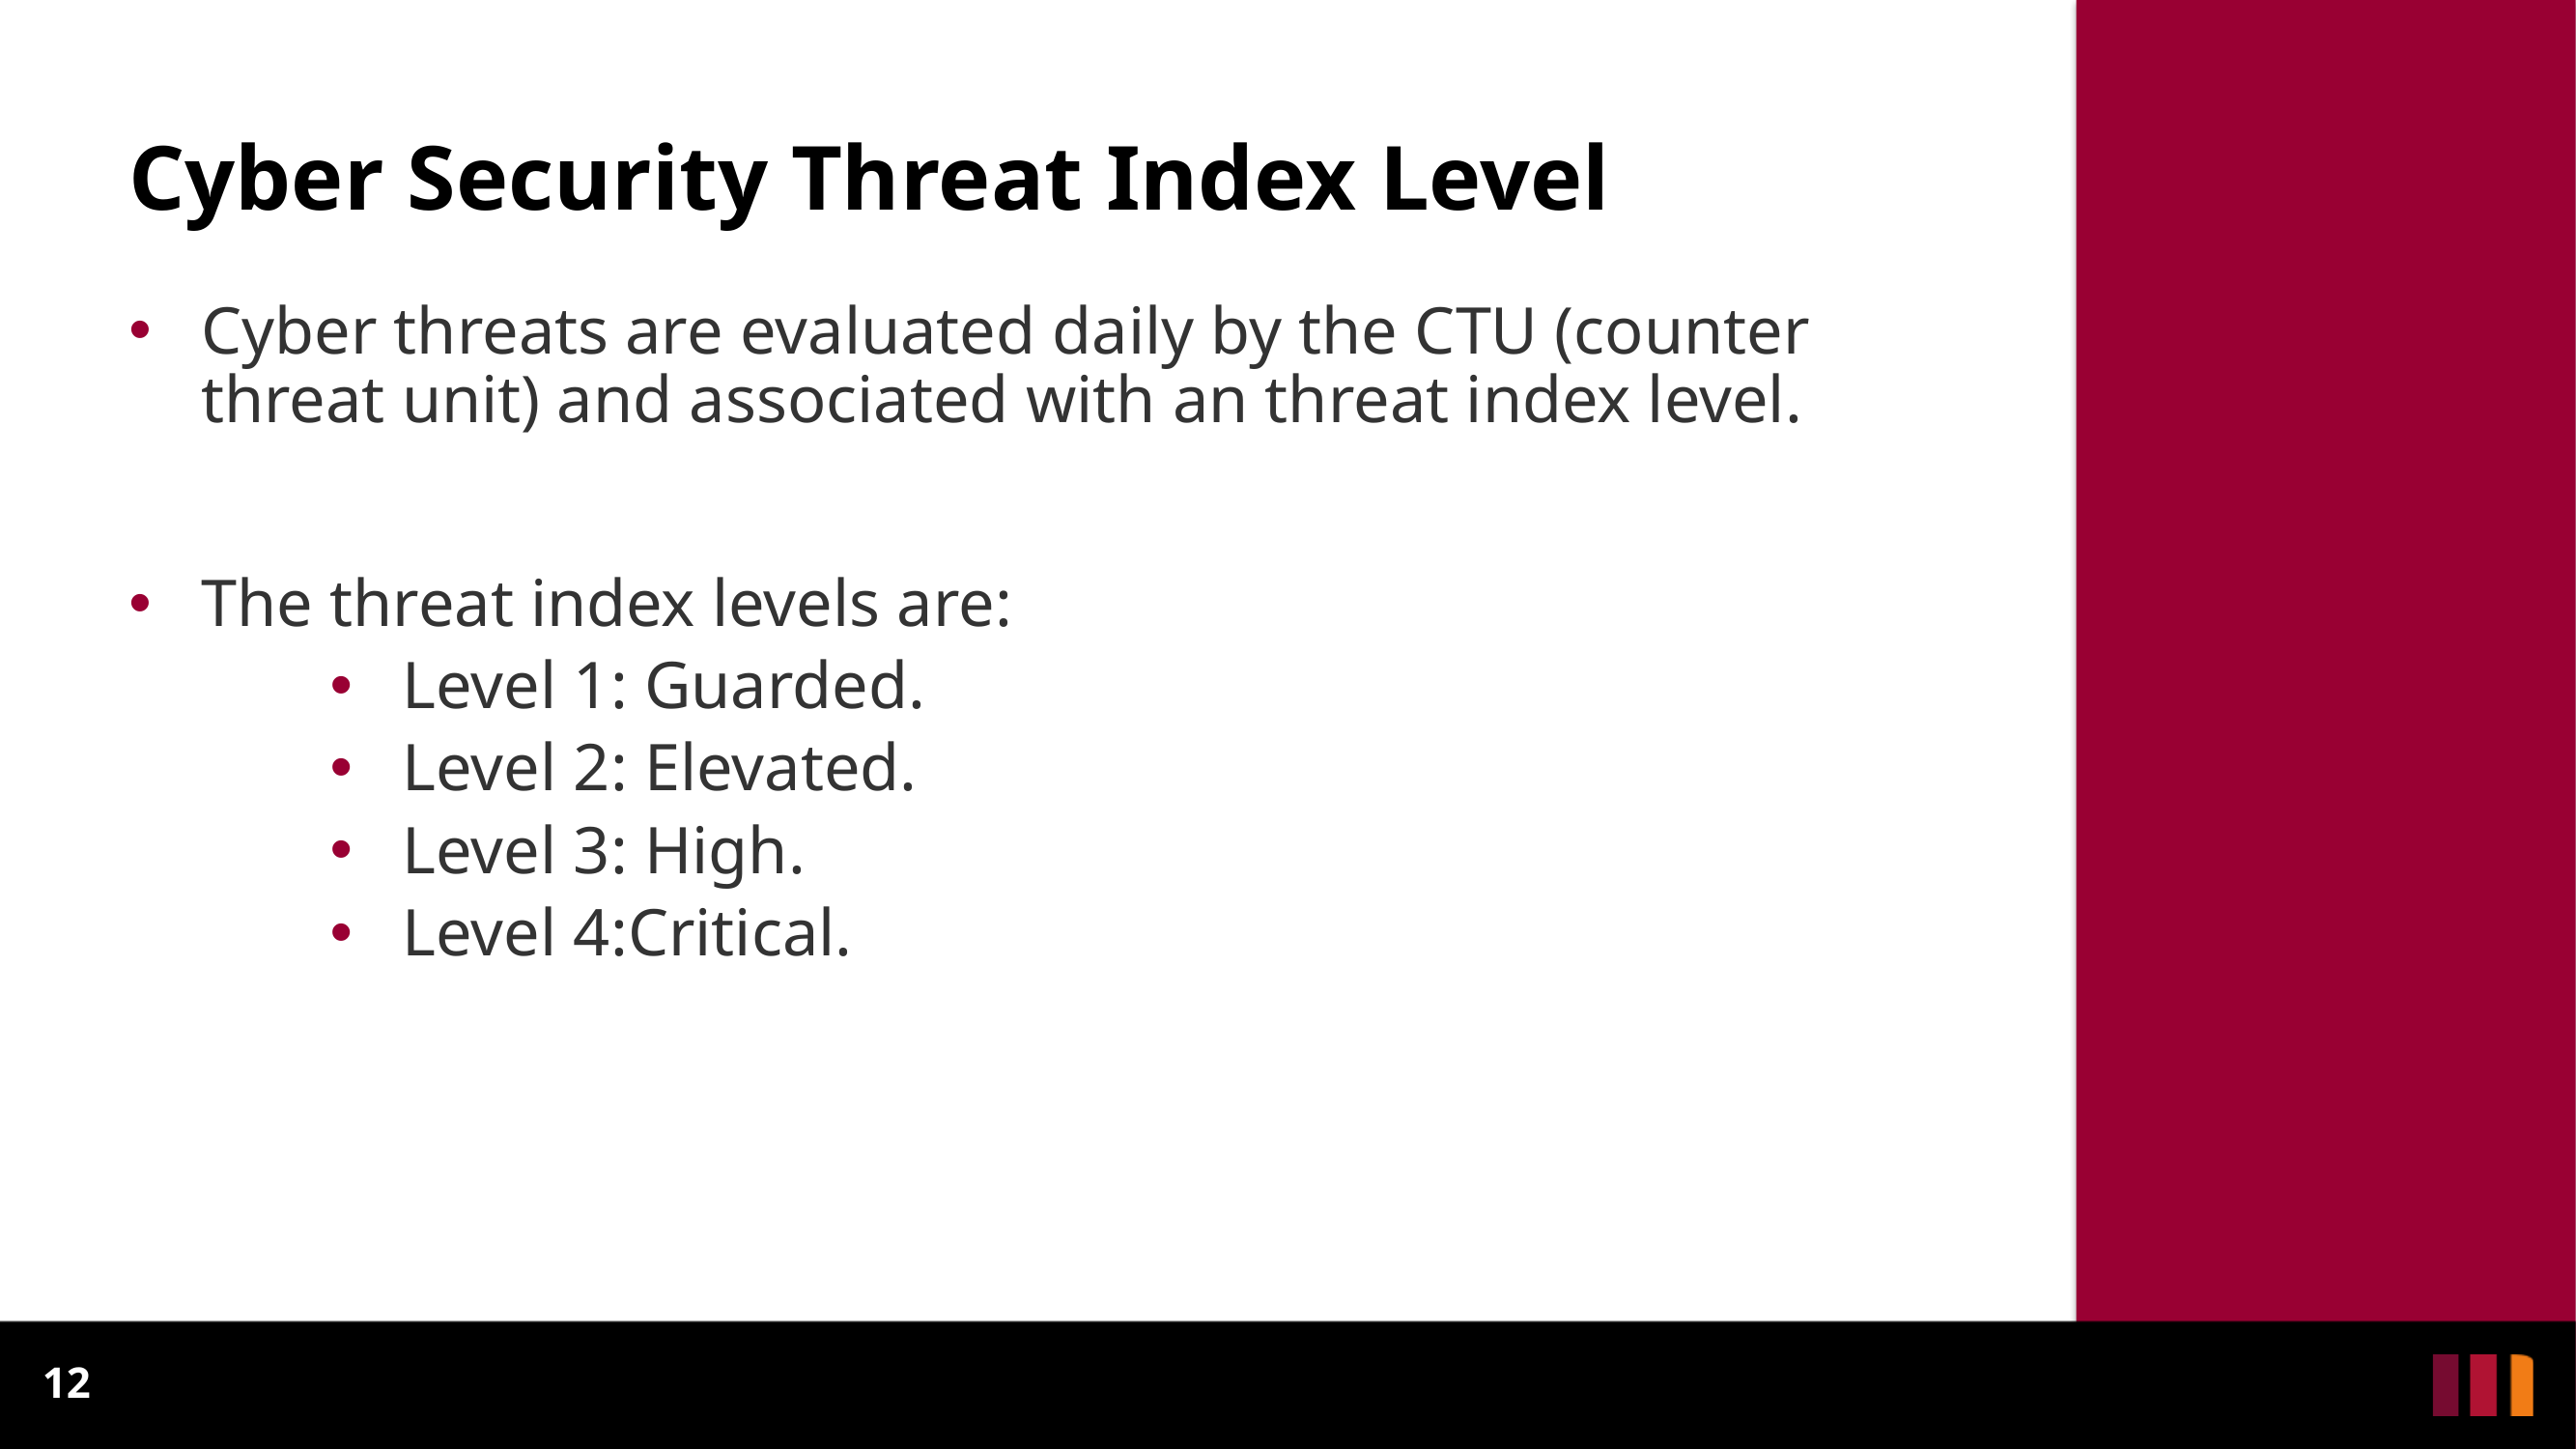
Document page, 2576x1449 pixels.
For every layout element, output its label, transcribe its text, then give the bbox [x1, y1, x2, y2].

slide_number 12 [42, 1346, 127, 1424]
title Cyber Security Threat Index Level [128, 122, 1859, 298]
list Cyber threats are evaluated daily by the CTU (counter threat unit) and associated with an threat index level. The threat index levels are: Level 1: Guarded. Level 2: Elevated. Level 3: High. Level 4:Critical. [128, 298, 1969, 1195]
